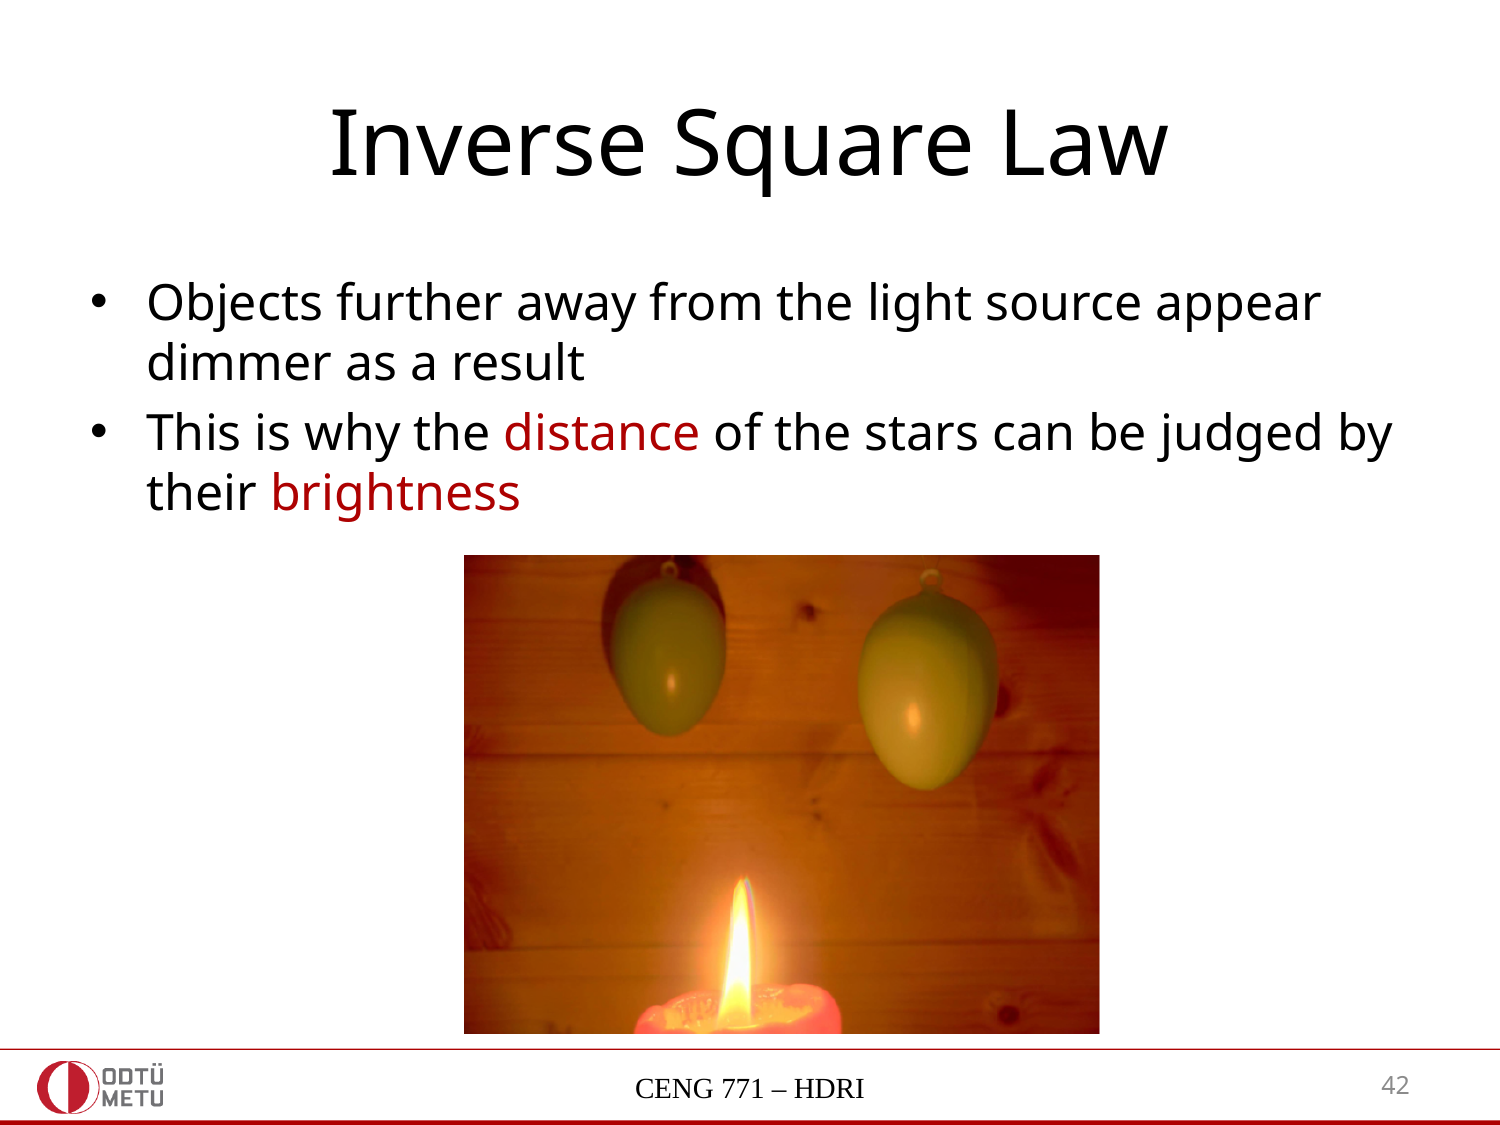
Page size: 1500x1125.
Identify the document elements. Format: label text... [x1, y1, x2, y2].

slide_number 42 [1074, 1056, 1425, 1117]
picture [37, 1061, 163, 1114]
title Inverse Square Law [75, 45, 1425, 233]
picture [462, 555, 1101, 1035]
footer CENG 771 – HDRI [512, 1056, 988, 1117]
list Objects further away from the light source appear dimmer as a result This is why the distance of the stars can be judged by their brightness [75, 262, 1425, 1005]
